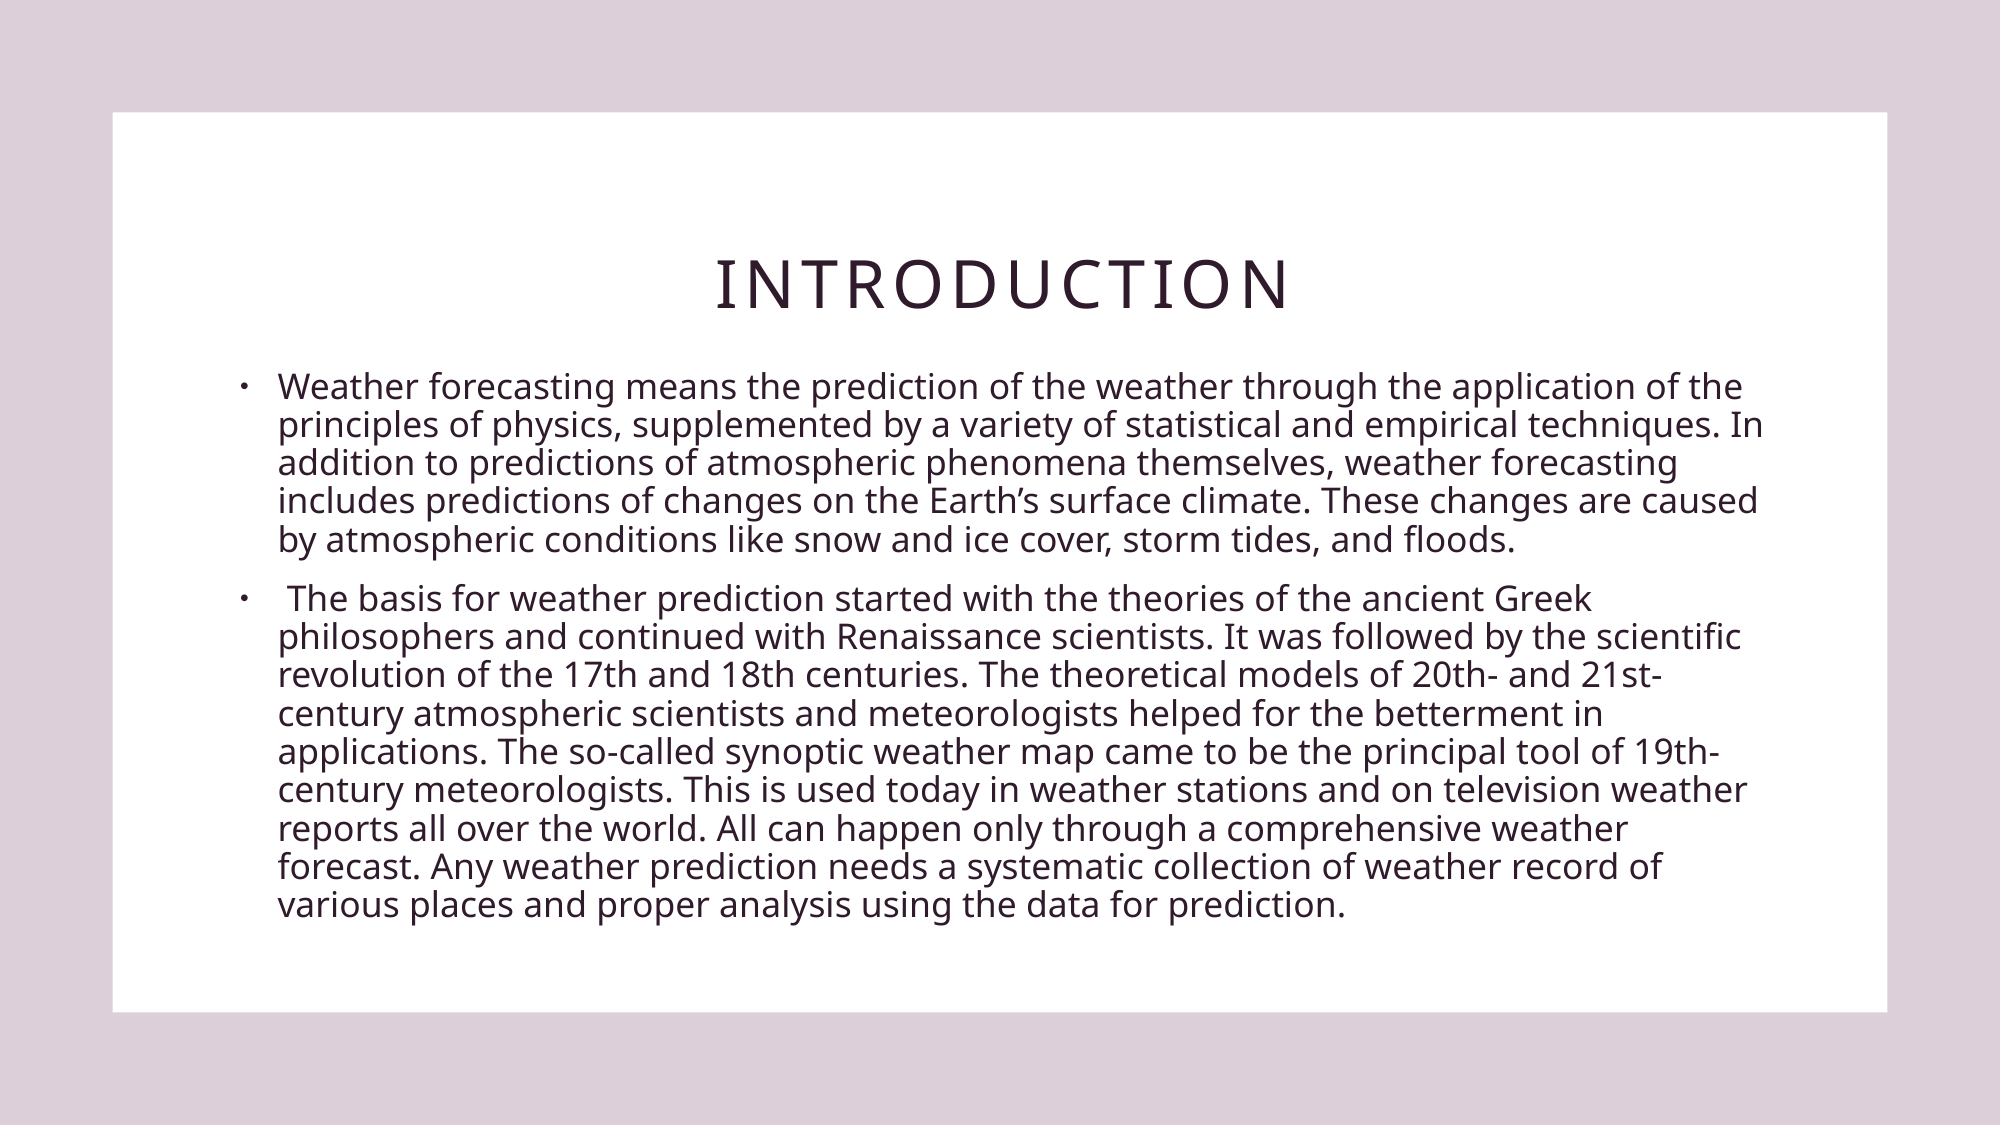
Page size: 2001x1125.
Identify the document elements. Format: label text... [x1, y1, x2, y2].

text_box [111, 111, 1888, 1013]
list Weather forecasting means the prediction of the weather through the application of the principles of physics, supplemented by a variety of statistical and empirical techniques. In addition to predictions of atmospheric phenomena themselves, weather forecasting includes predictions of changes on the Earth’s surface climate. These changes are caused by atmospheric conditions like snow and ice cover, storm tides, and floods. The basis for weather prediction started with the theories of the ancient Greek philosophers and continued with Renaissance scientists. It was followed by the scientific revolution of the 17th and 18th centuries. The theoretical models of 20th- and 21st-century atmospheric scientists and meteorologists helped for the betterment in applications. The so-called synoptic weather map came to be the principal tool of 19th-century meteorologists. This is used today in weather stations and on television weather reports all over the world. All can happen only through a comprehensive weather forecast. Any weather prediction needs a systematic collection of weather record of various places and proper analysis using the data for prediction. [225, 361, 1782, 948]
text_box [0, 0, 2000, 1125]
title INTRODUCTION [225, 167, 1782, 331]
